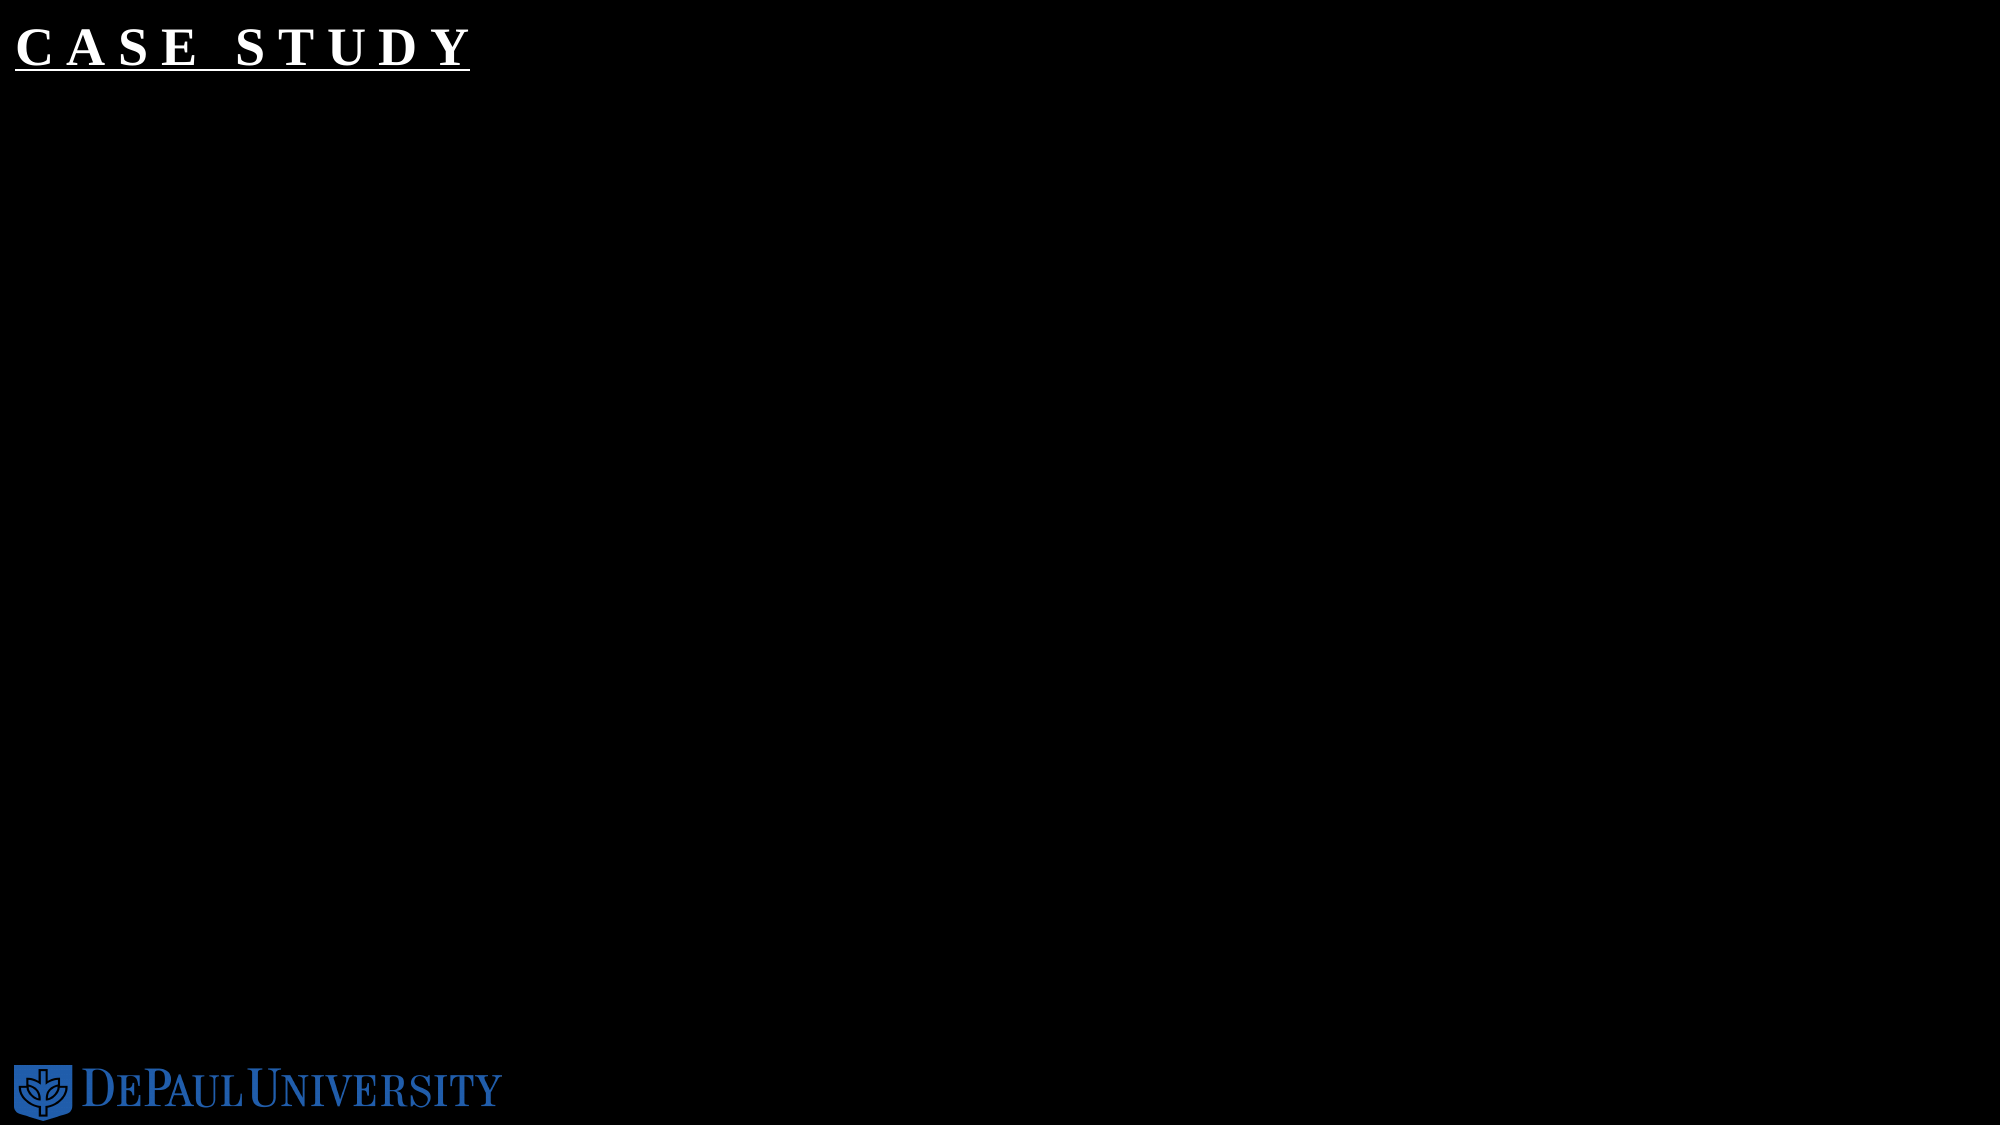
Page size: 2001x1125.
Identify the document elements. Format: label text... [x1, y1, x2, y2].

picture [14, 1065, 502, 1121]
text_box Case Study [0, 0, 2000, 84]
